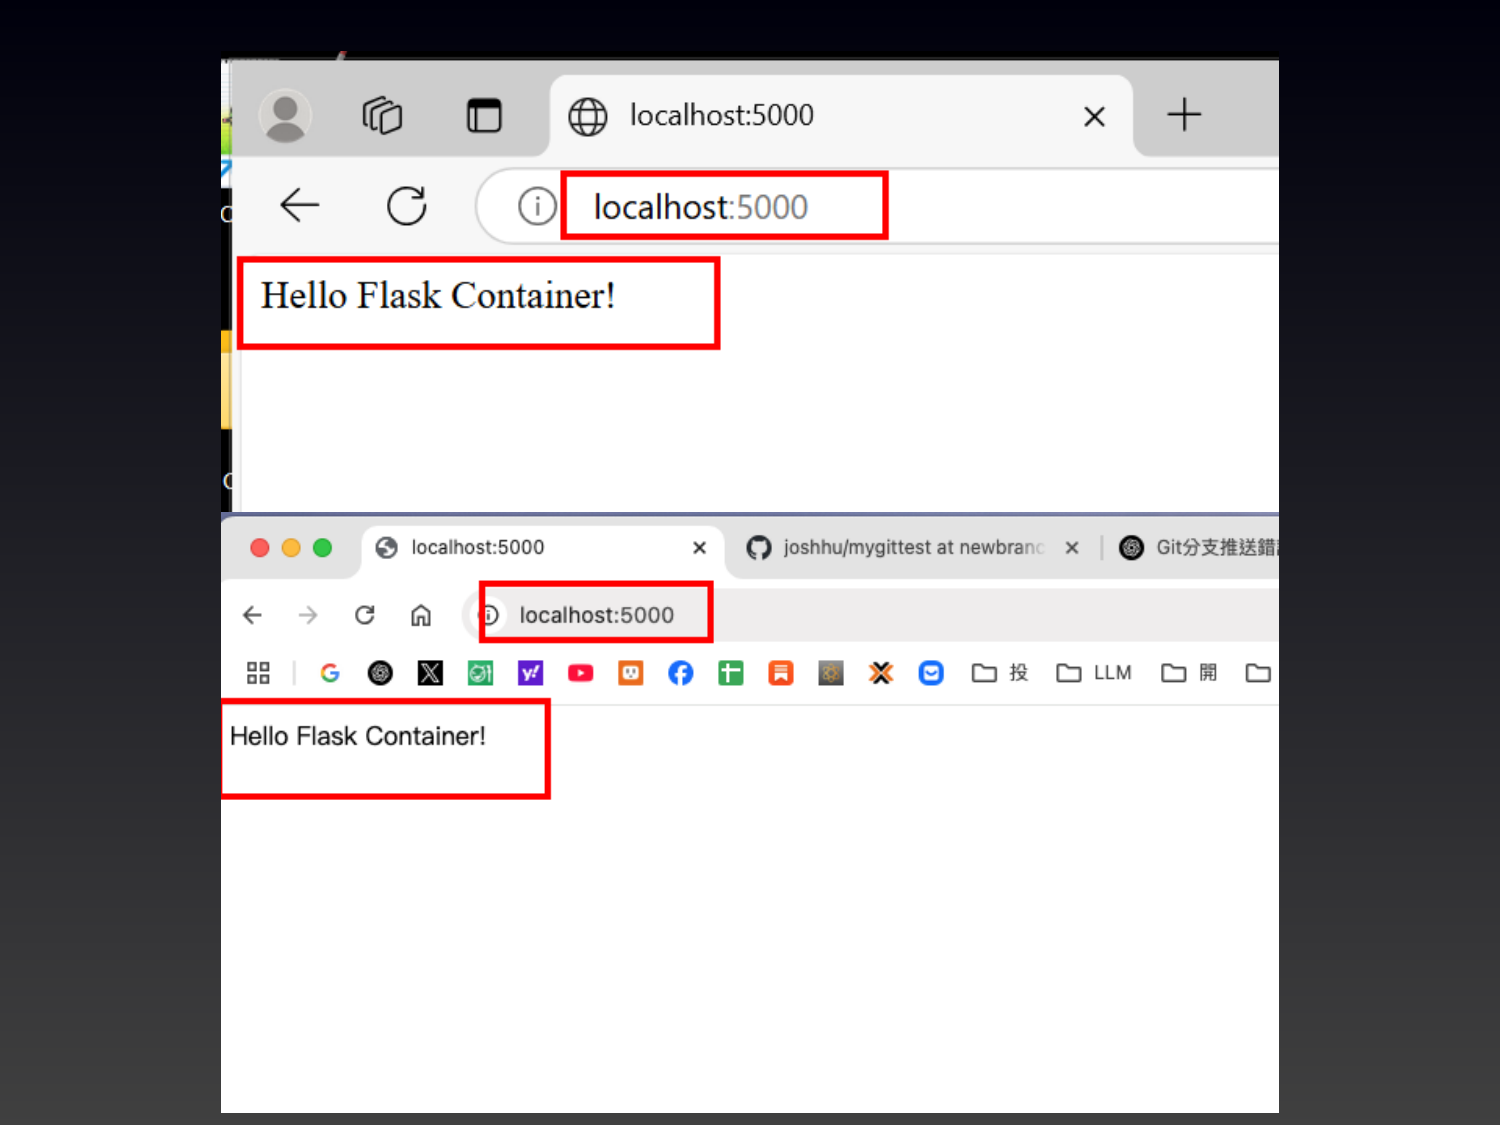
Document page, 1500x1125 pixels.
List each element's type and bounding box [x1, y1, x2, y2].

picture [221, 51, 1279, 1114]
